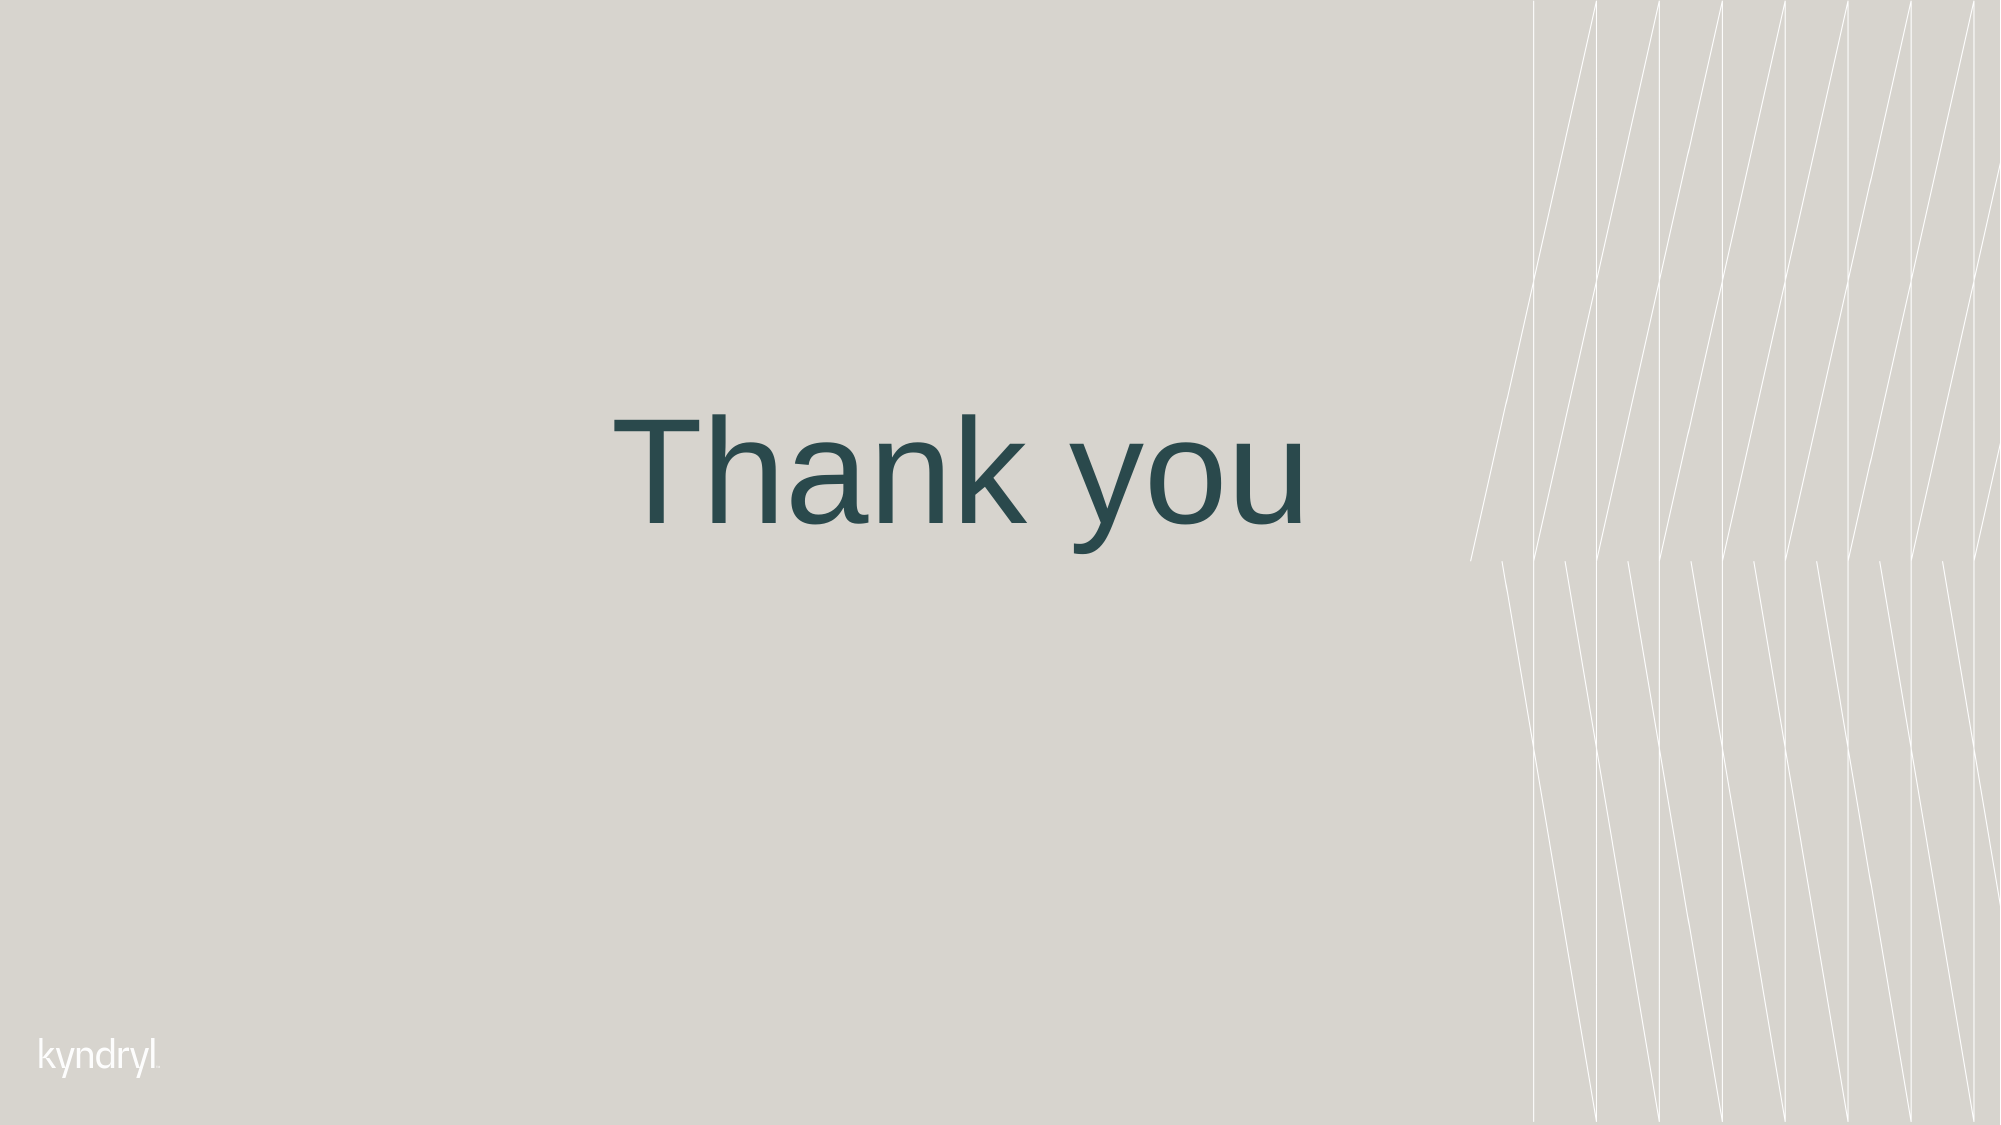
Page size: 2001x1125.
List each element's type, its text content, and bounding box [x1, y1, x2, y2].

picture [1215, 0, 2000, 1125]
picture [39, 1038, 160, 1078]
list Thank you [610, 373, 1473, 582]
